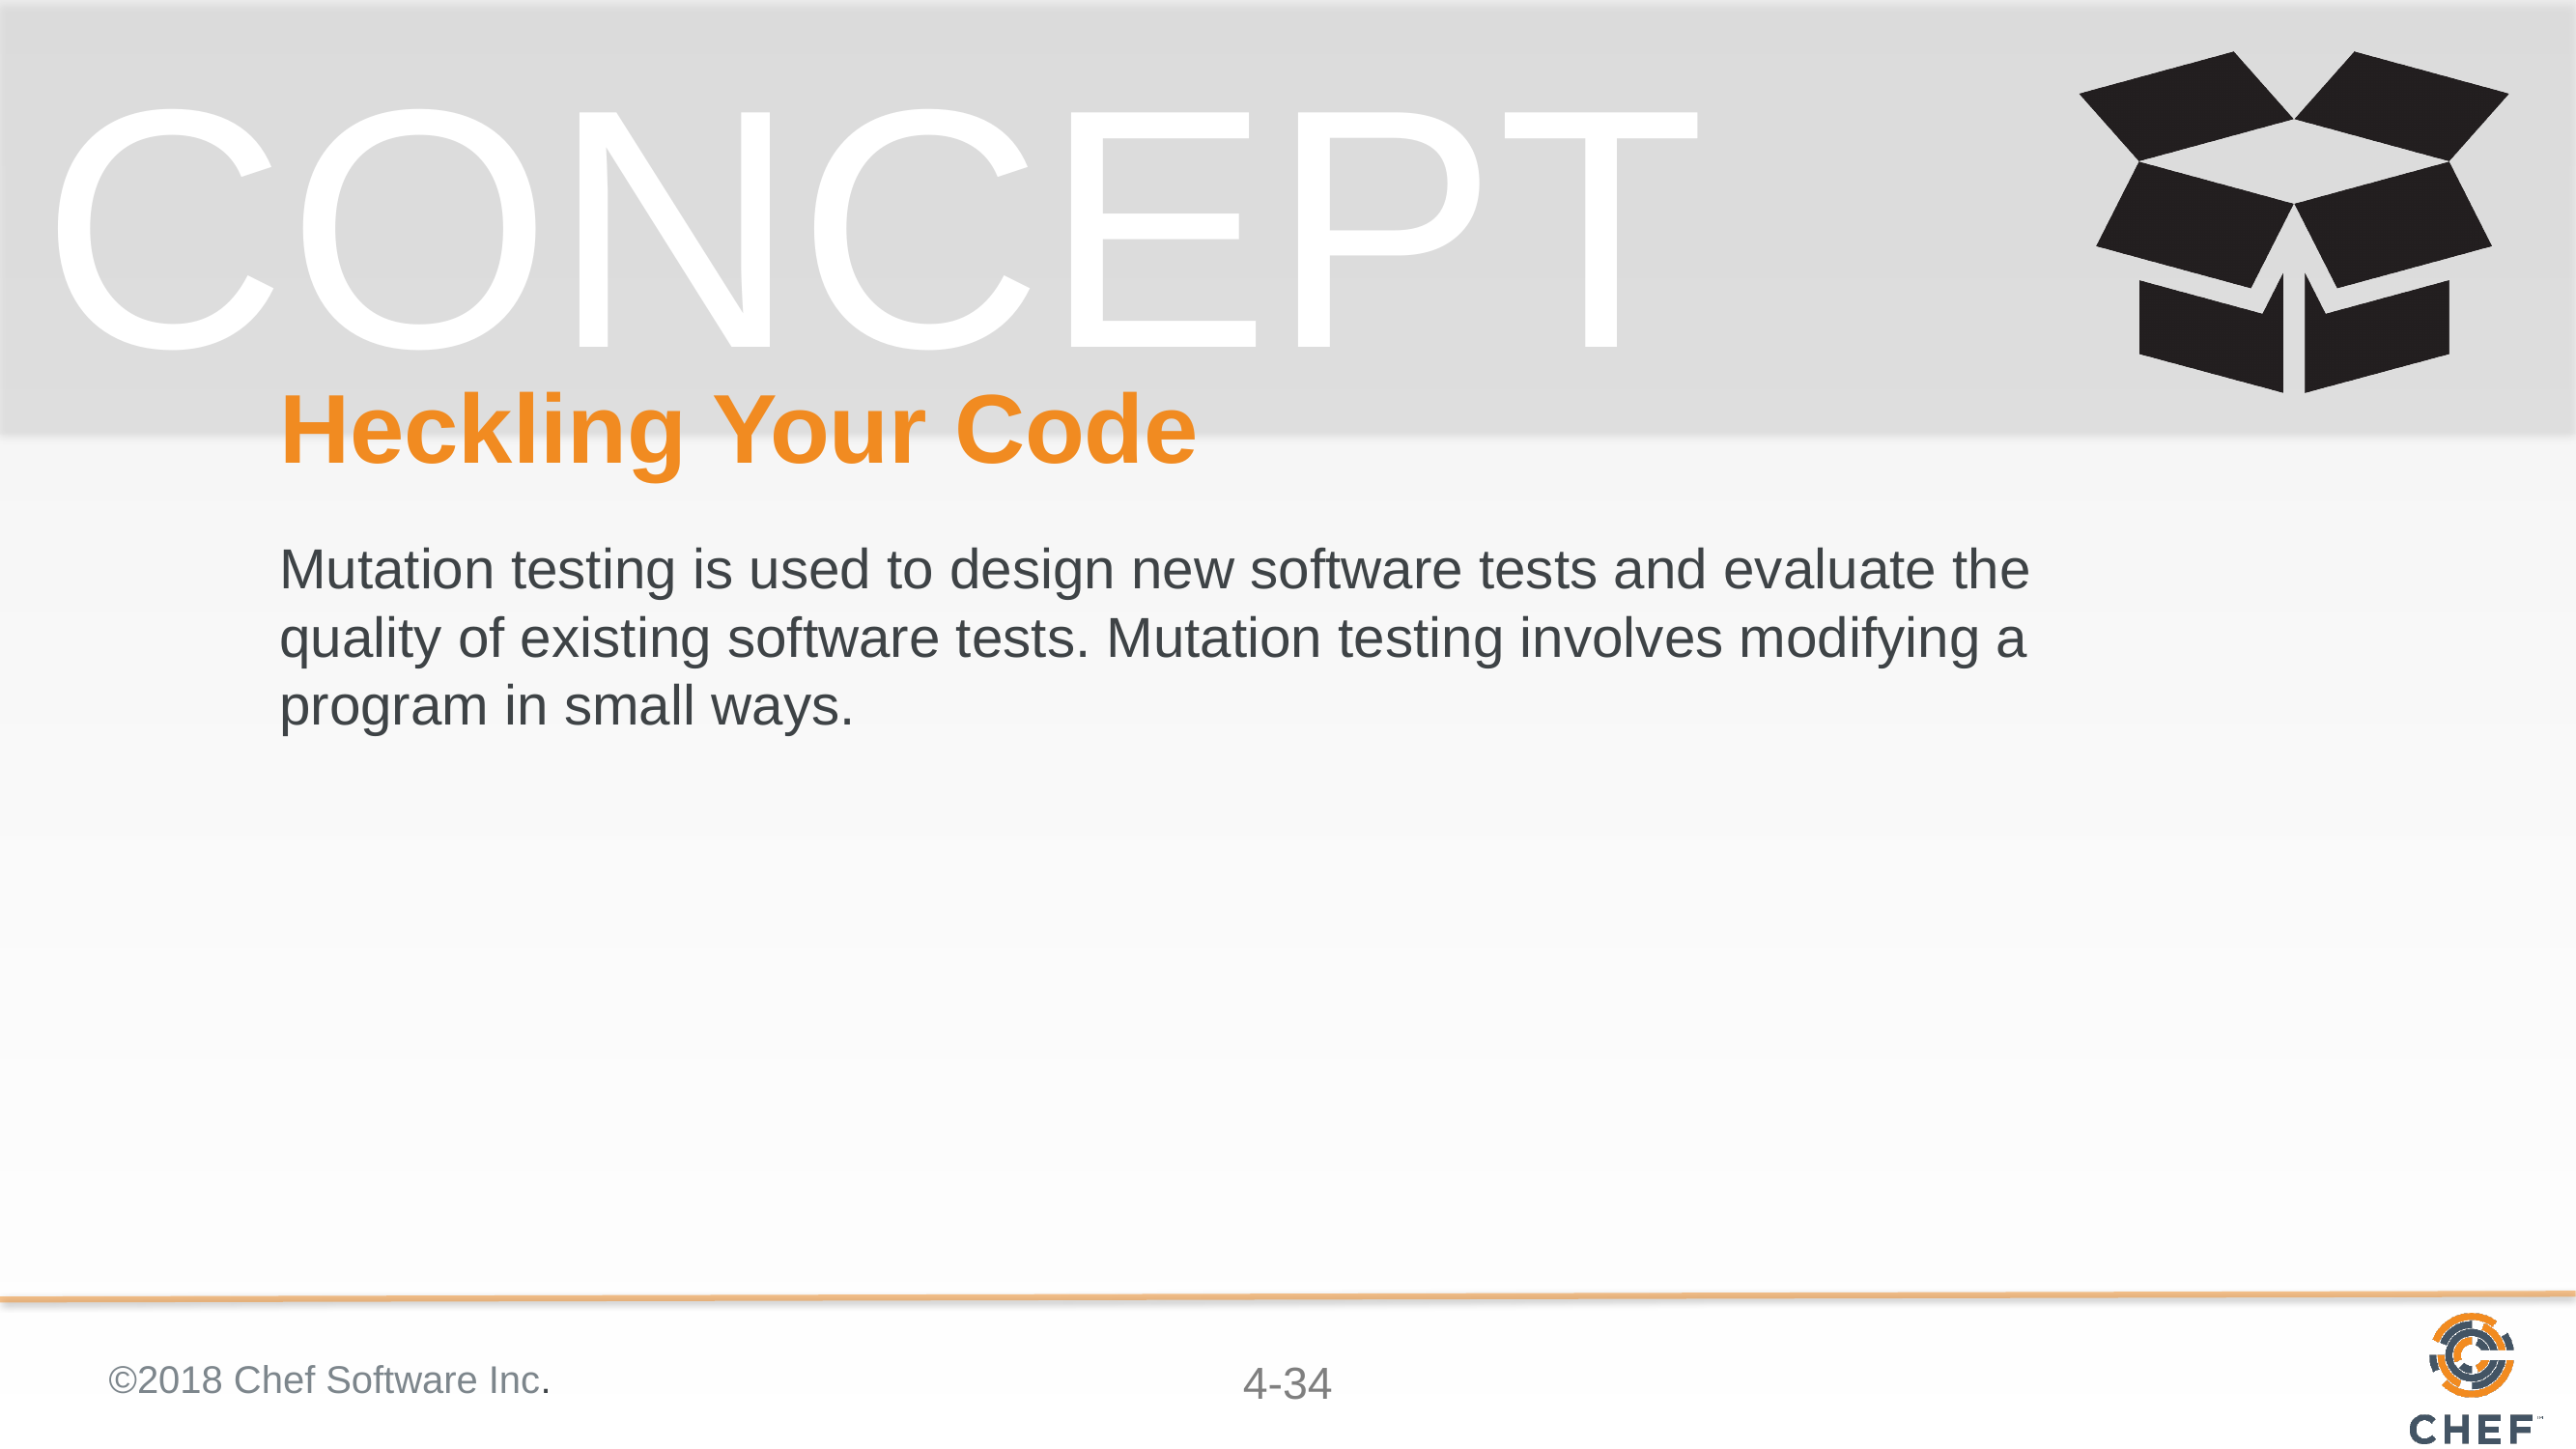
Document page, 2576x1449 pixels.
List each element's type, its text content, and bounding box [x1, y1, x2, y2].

title Heckling Your Code [265, 363, 2217, 499]
picture [2399, 1297, 2551, 1449]
subtitle Mutation testing is used to design new software tests and evaluate the quality of existing software tests. Mutation testing involves modifying a program in small ways. [265, 518, 2217, 1049]
picture [2079, 51, 2509, 399]
